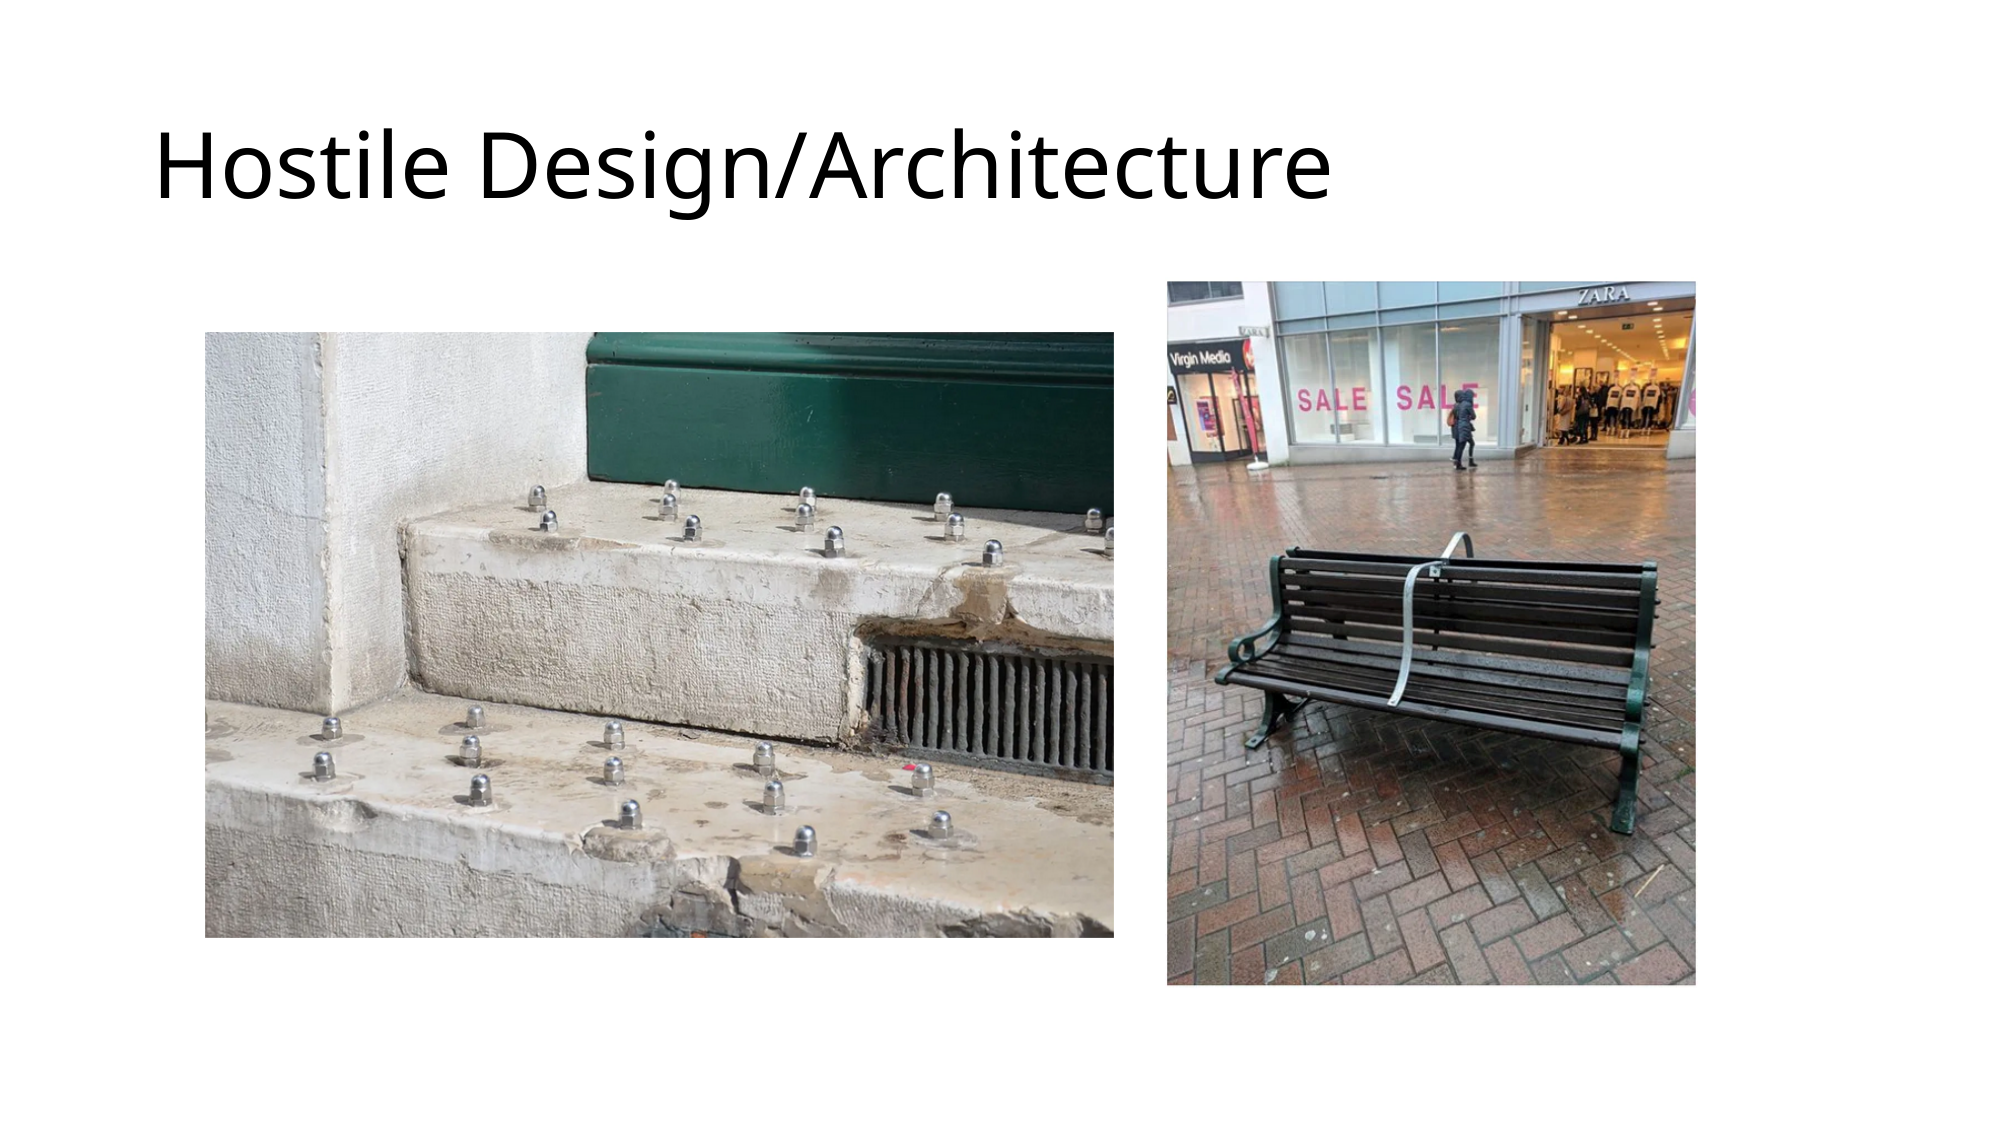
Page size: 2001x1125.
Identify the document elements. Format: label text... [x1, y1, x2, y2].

picture [196, 323, 1122, 946]
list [1165, 276, 1699, 992]
title Hostile Design/Architecture [137, 59, 1863, 278]
